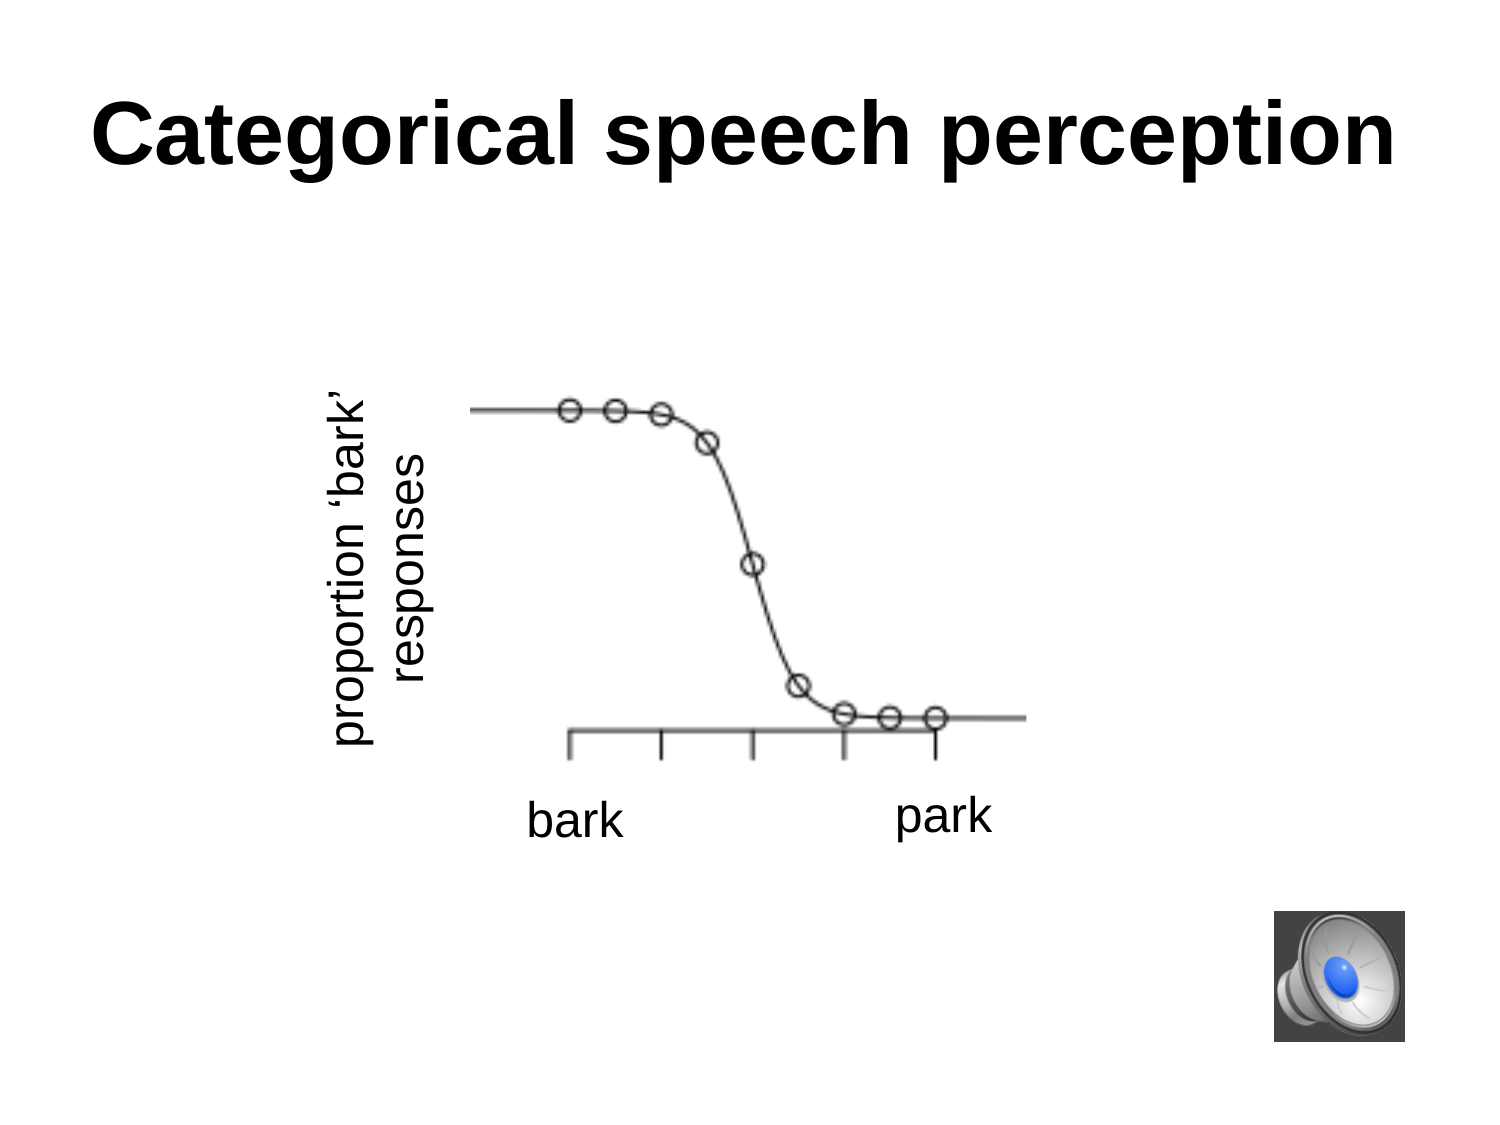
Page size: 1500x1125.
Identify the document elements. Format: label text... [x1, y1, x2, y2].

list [1272, 909, 1407, 1044]
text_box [305, 164, 1027, 857]
title Categorical speech perception [75, 45, 1425, 233]
